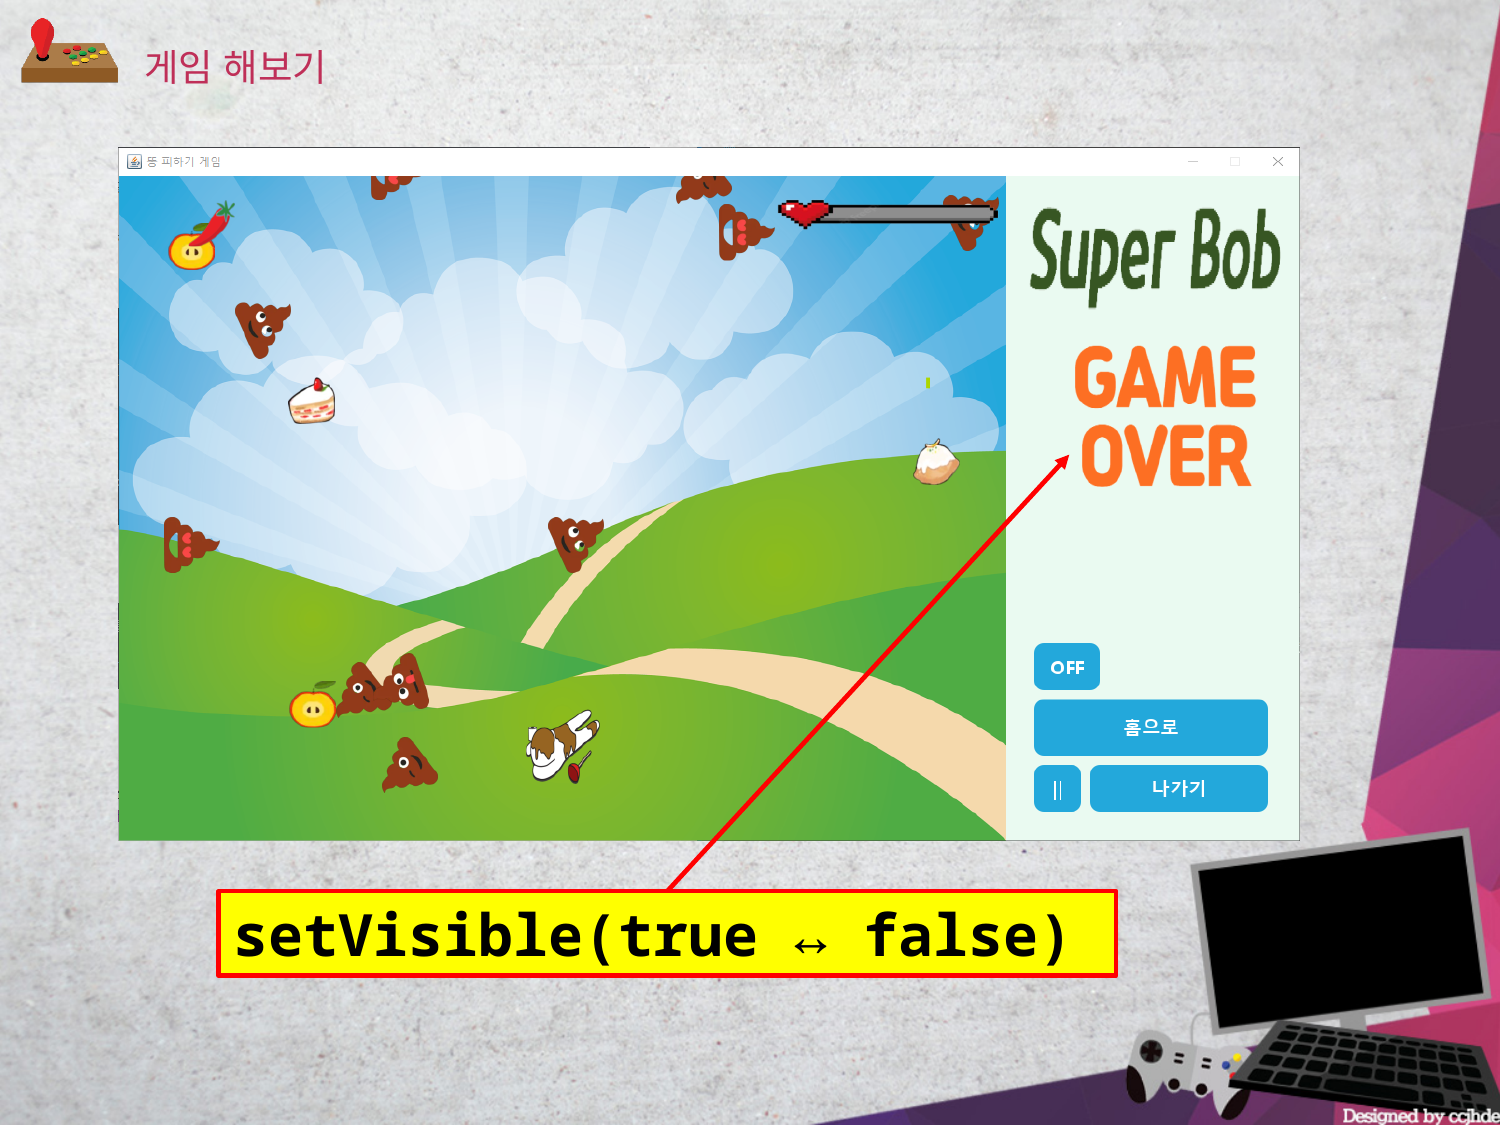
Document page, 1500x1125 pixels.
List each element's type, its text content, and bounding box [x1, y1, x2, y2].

text_box setVisible(true ↔ false) [218, 891, 1116, 976]
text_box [667, 454, 1070, 891]
text_box 게임 해보기 [129, 36, 343, 97]
picture [0, 0, 1500, 1125]
